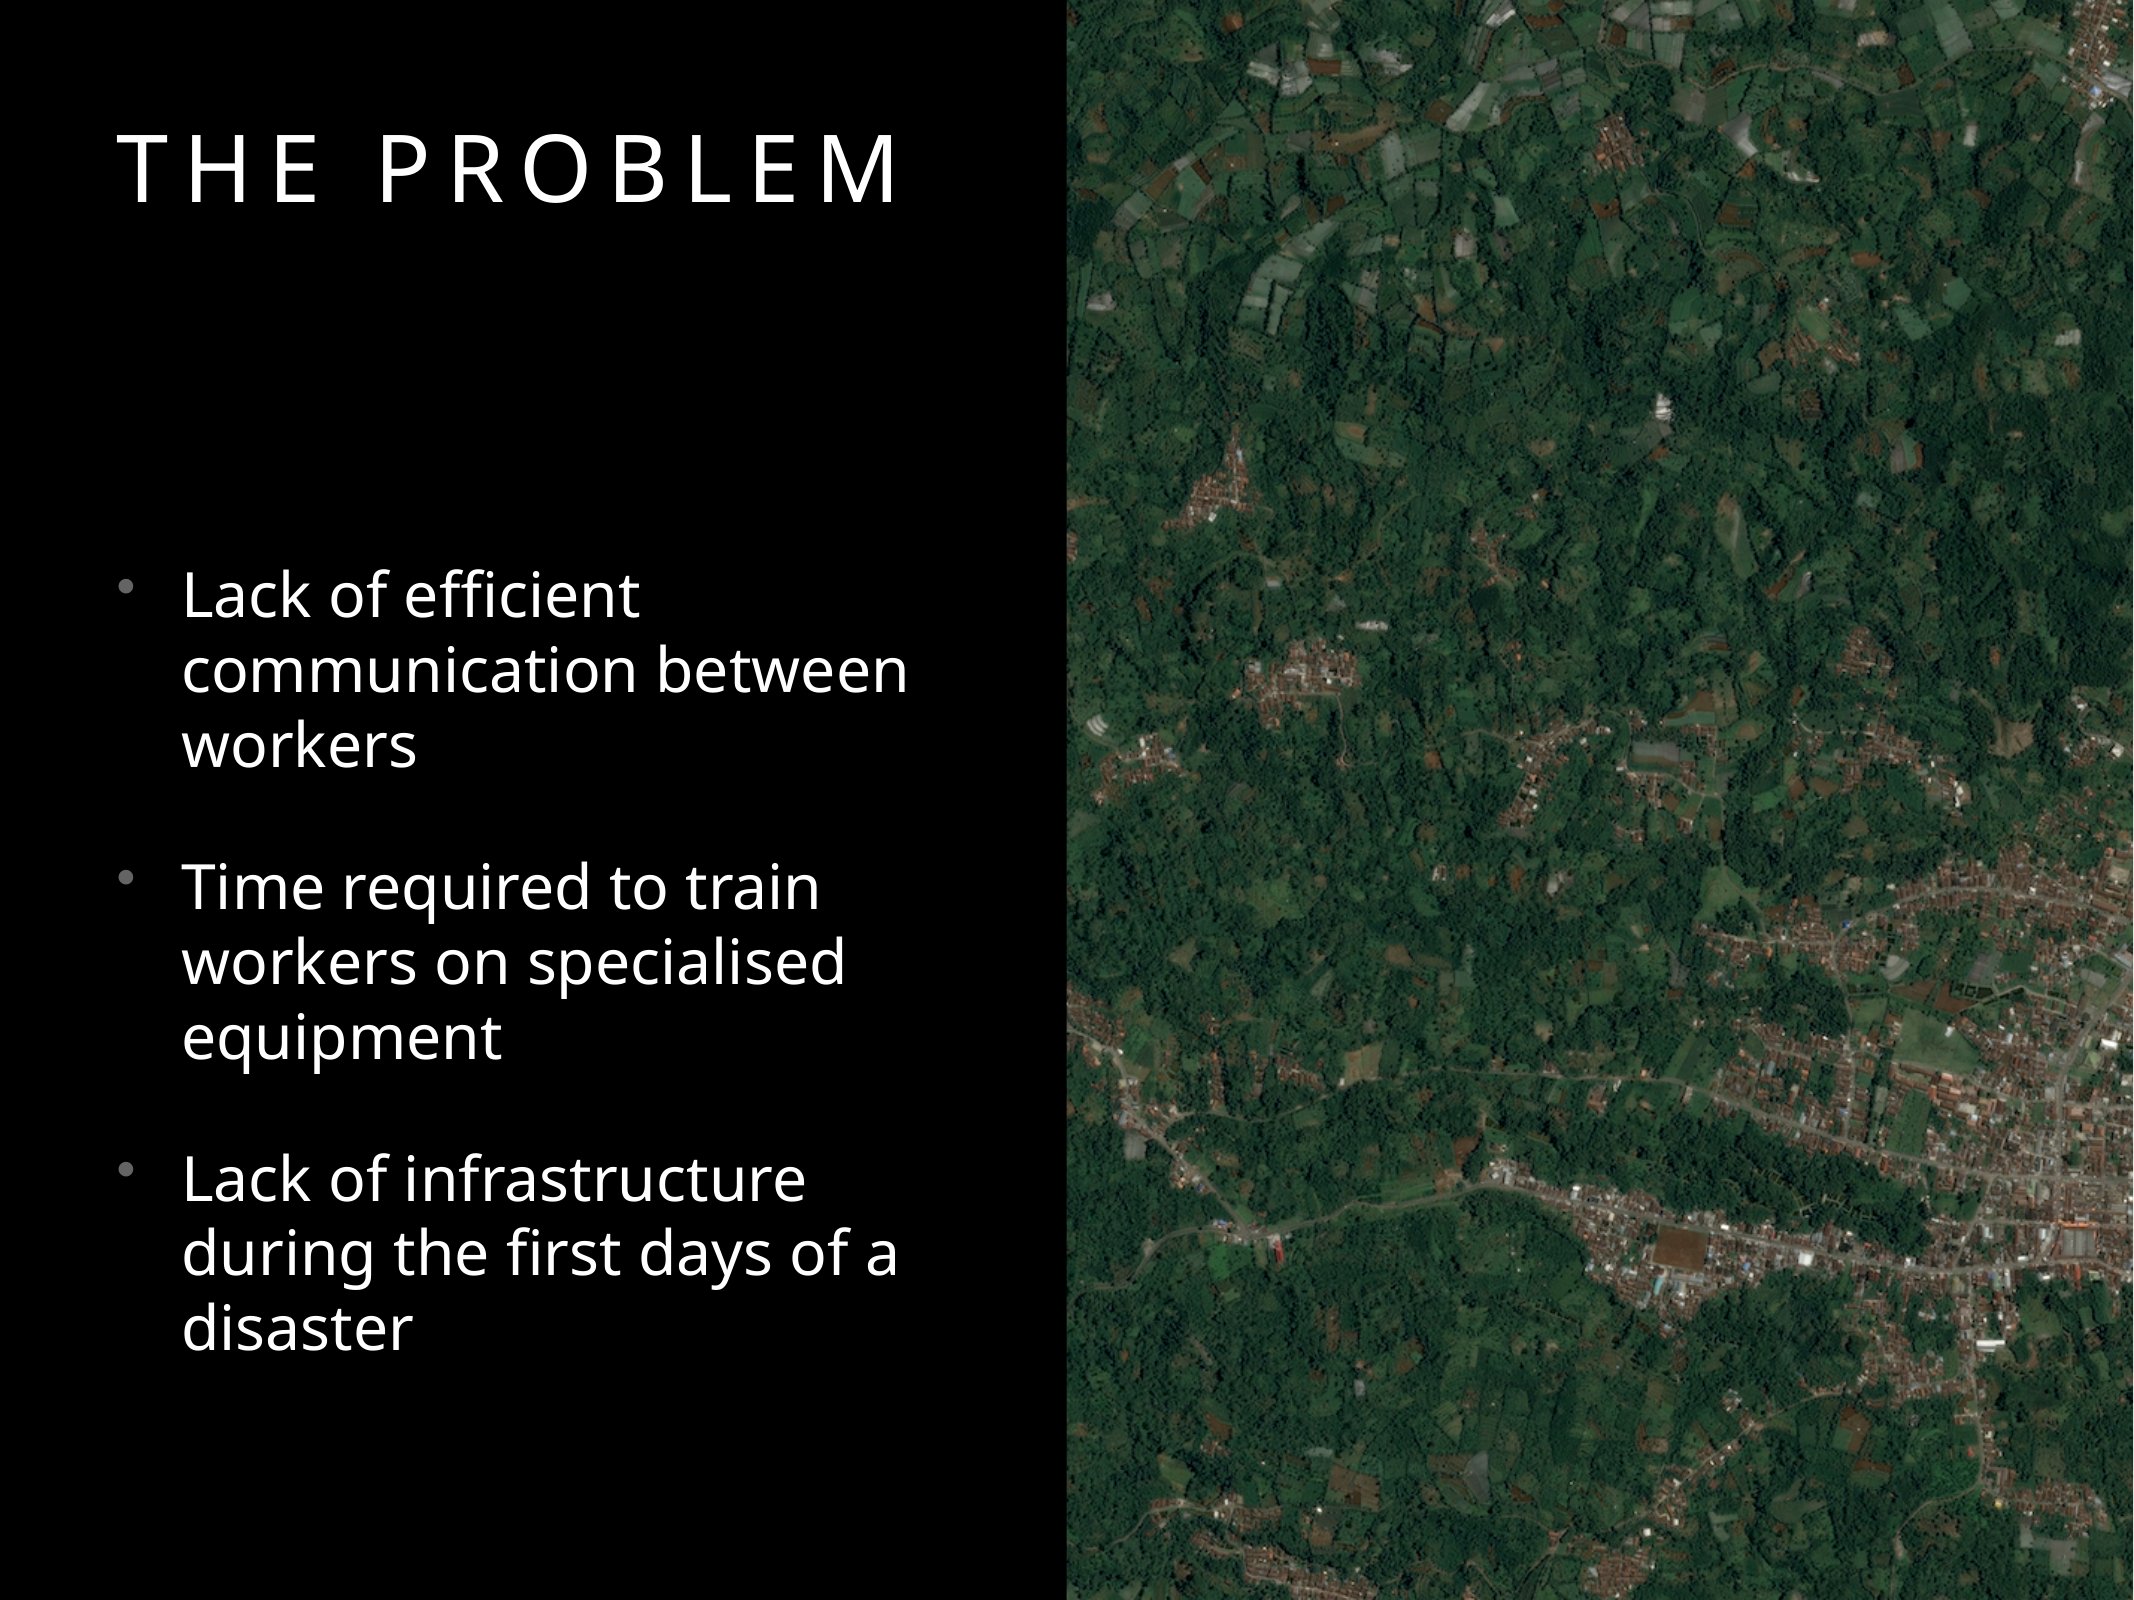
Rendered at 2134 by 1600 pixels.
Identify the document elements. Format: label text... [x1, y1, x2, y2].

picture [1066, 0, 2134, 1600]
list Lack of efficient communication between workers Time required to train workers on specialised equipment Lack of infrastructure during the first days of a disaster [107, 461, 943, 1457]
title The Problem [107, 99, 943, 405]
